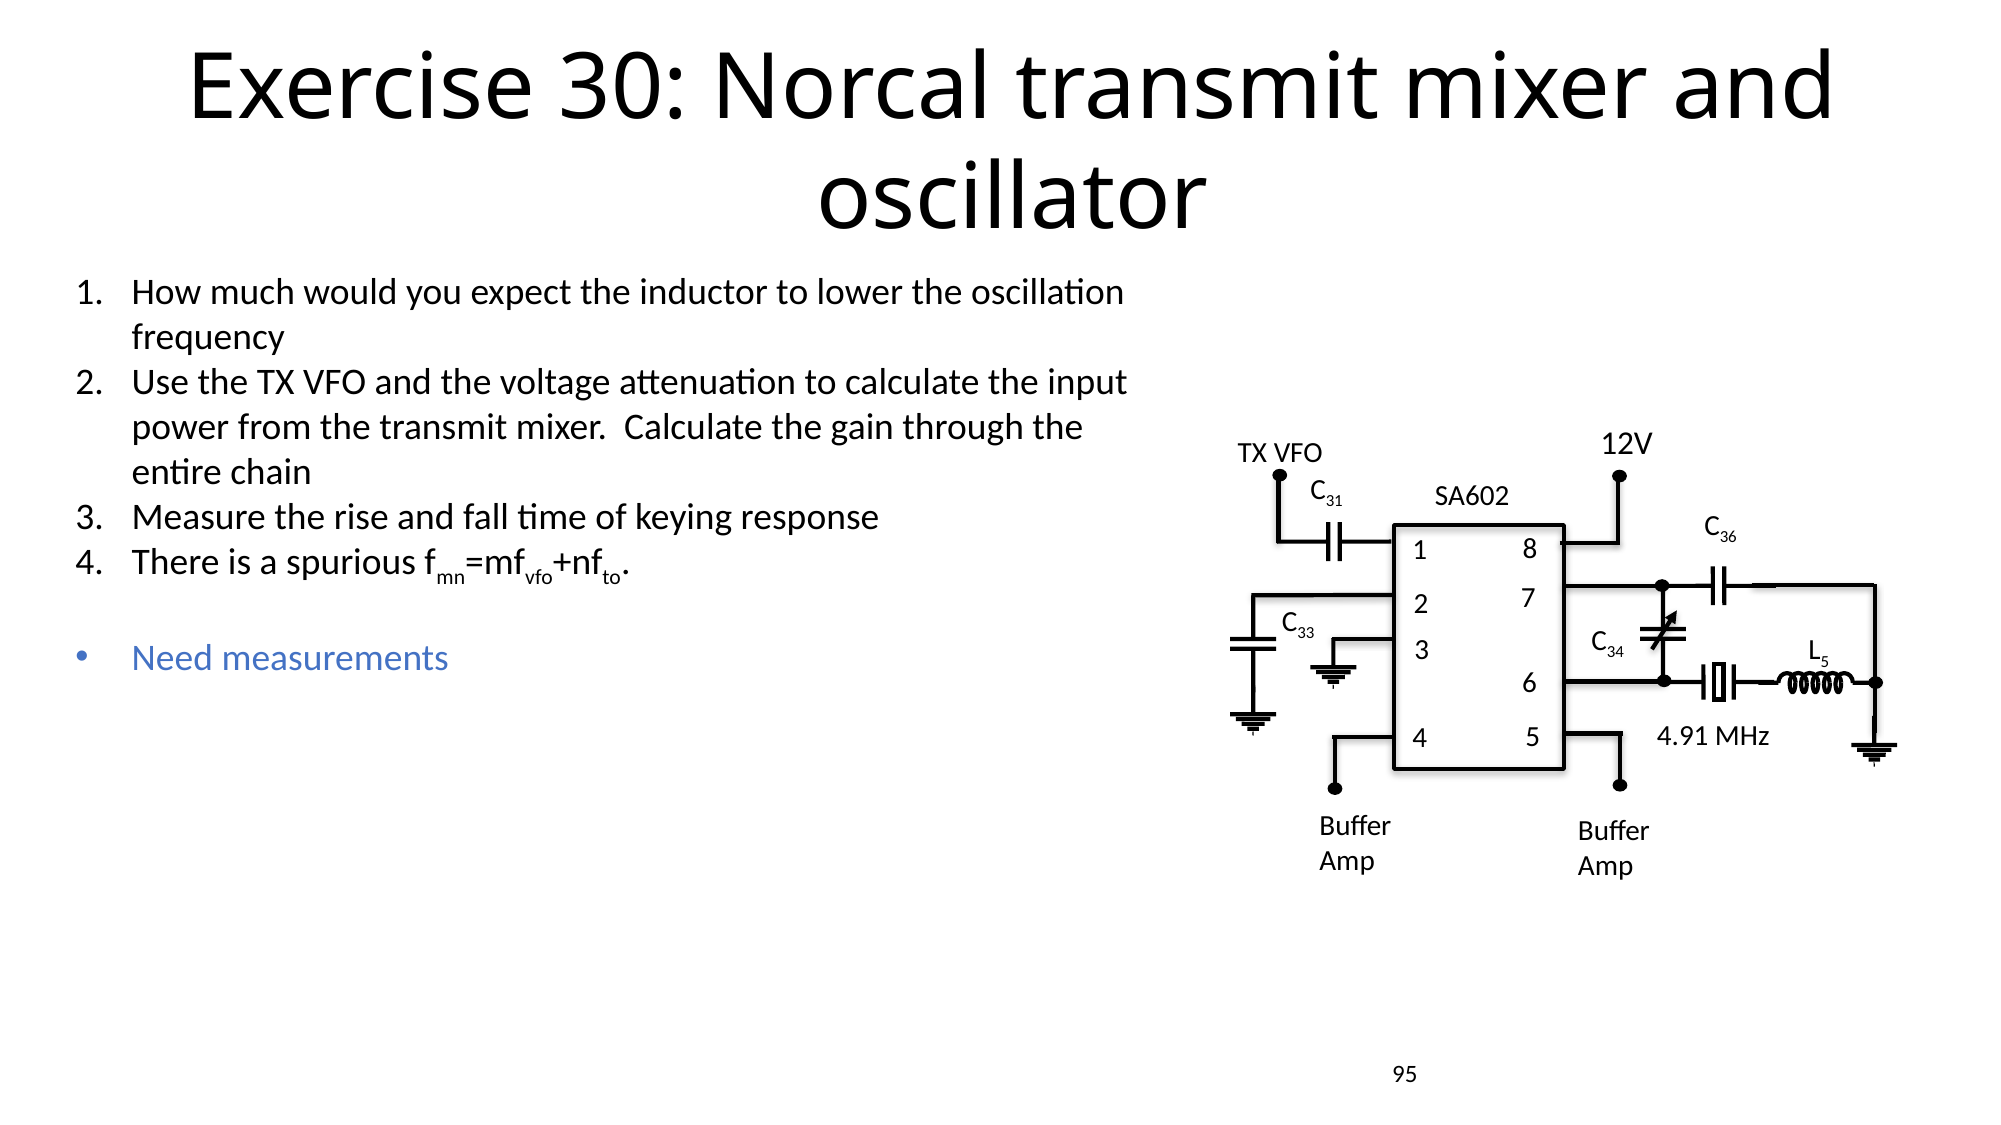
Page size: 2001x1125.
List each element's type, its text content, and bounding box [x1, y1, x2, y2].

slide_number 95 [1074, 738, 1425, 1125]
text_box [1230, 413, 1898, 871]
text_box Exercise 30: Norcal transmit mixer and oscillator [25, 26, 2000, 247]
text_box How much would you expect the inductor to lower the oscillation frequency Use the TX VFO and the voltage attenuation to calculate the input power from the transmit mixer. Calculate the gain through the entire chain Measure the rise and fall time of keying response There is a spurious fmn=mfvfo+nfto. Need measurements [67, 259, 1191, 1024]
